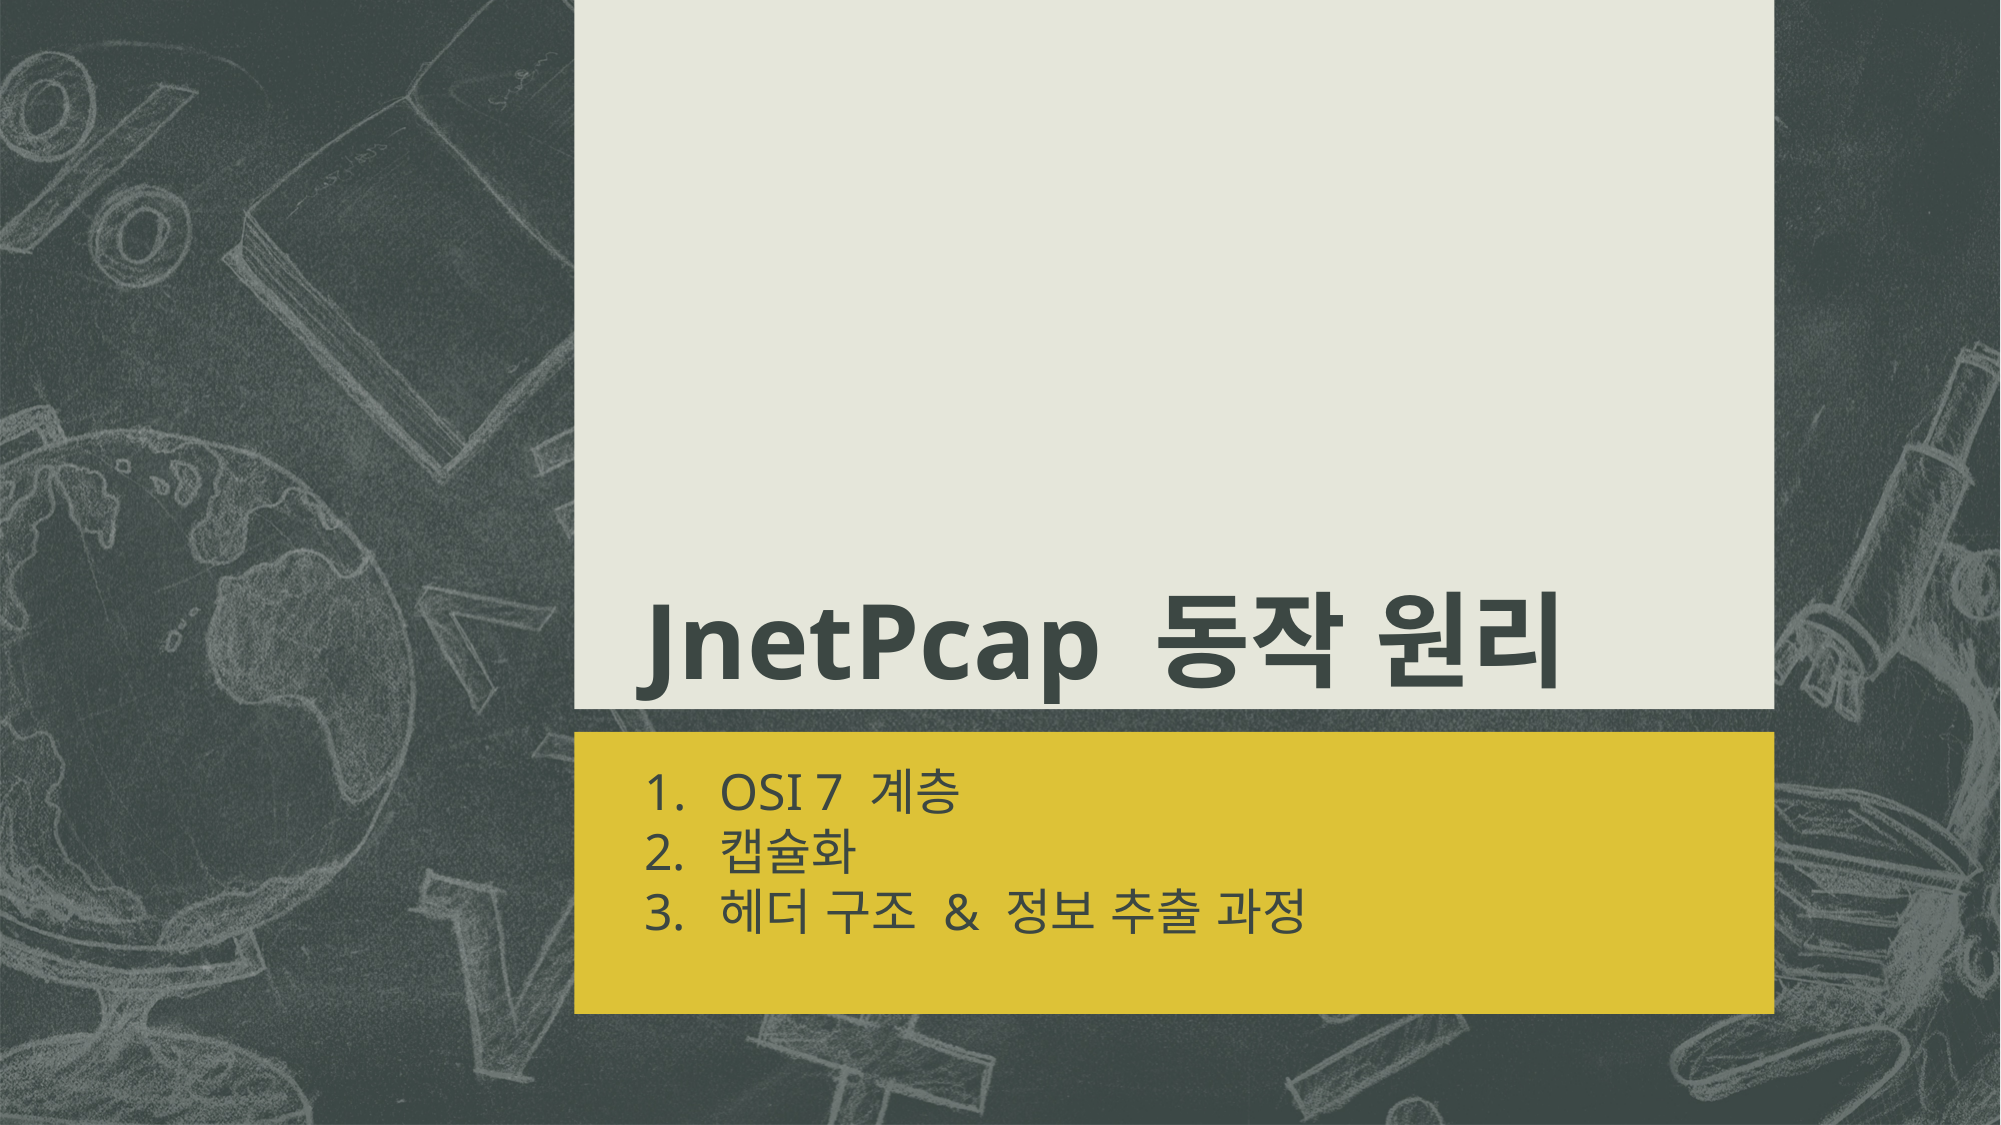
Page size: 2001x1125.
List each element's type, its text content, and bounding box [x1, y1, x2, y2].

title JnetPcap 동작 원리 [629, 108, 1712, 710]
list OSI 7 계층 캡슐화 헤더 구조 & 정보 추출 과정 [629, 752, 1712, 999]
picture [0, 0, 2001, 1125]
